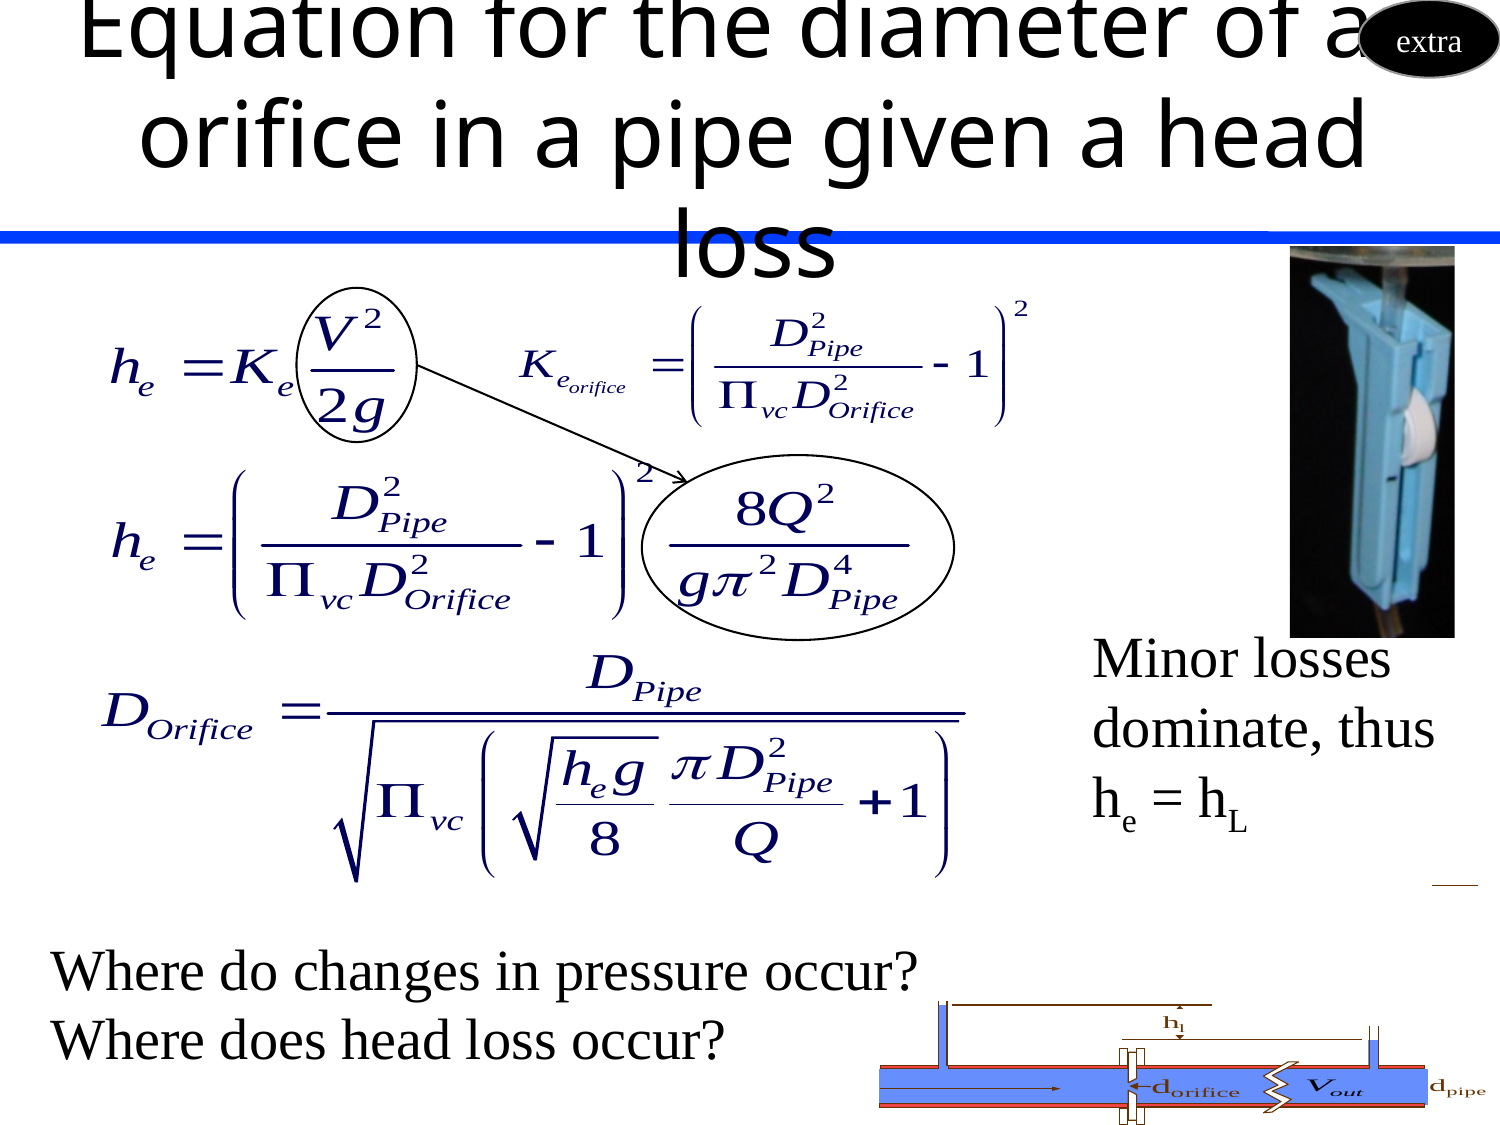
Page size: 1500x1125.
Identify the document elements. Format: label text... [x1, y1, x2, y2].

text_box extra [1358, 0, 1500, 78]
picture [877, 879, 1500, 1125]
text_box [95, 638, 971, 888]
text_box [296, 287, 955, 641]
picture [1289, 245, 1455, 639]
text_box Where do changes in pressure occur? Where does head loss occur? [35, 924, 872, 1079]
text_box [105, 454, 291, 625]
text_box Minor losses dominate, thus he = hL [1077, 612, 1478, 847]
title Equation for the diameter of an orifice in a pipe given a head loss [46, 37, 1463, 225]
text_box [103, 300, 291, 437]
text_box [959, 294, 1031, 430]
